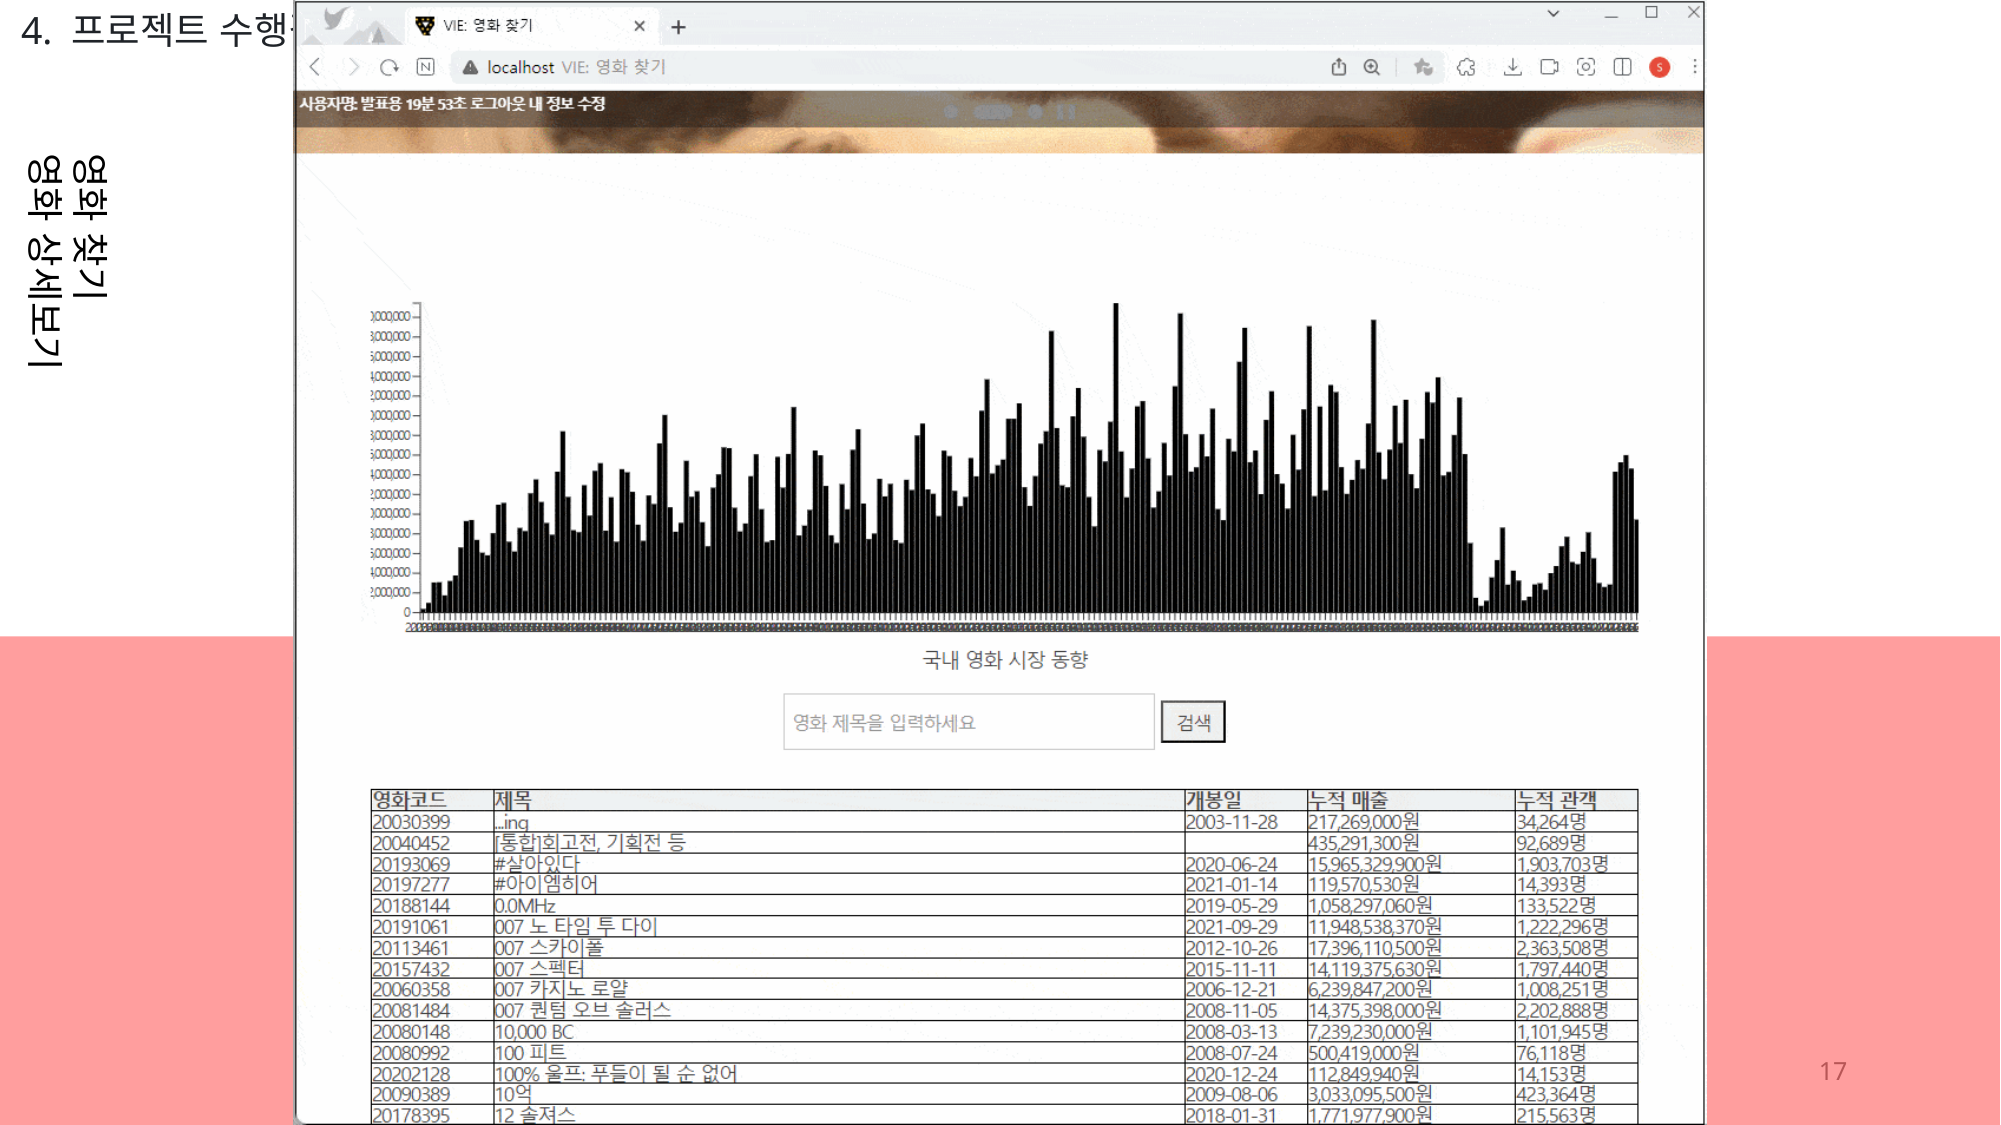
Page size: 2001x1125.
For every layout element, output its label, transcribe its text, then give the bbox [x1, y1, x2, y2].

text_box [1707, 635, 2000, 1125]
text_box [0, 635, 293, 1125]
text_box 영화 찾기 영화 상세보기 [0, 138, 122, 409]
picture [293, 0, 1707, 1125]
text_box 4. 프로젝트 수행결과 [6, 0, 293, 60]
slide_number 17 [1707, 1042, 1863, 1103]
